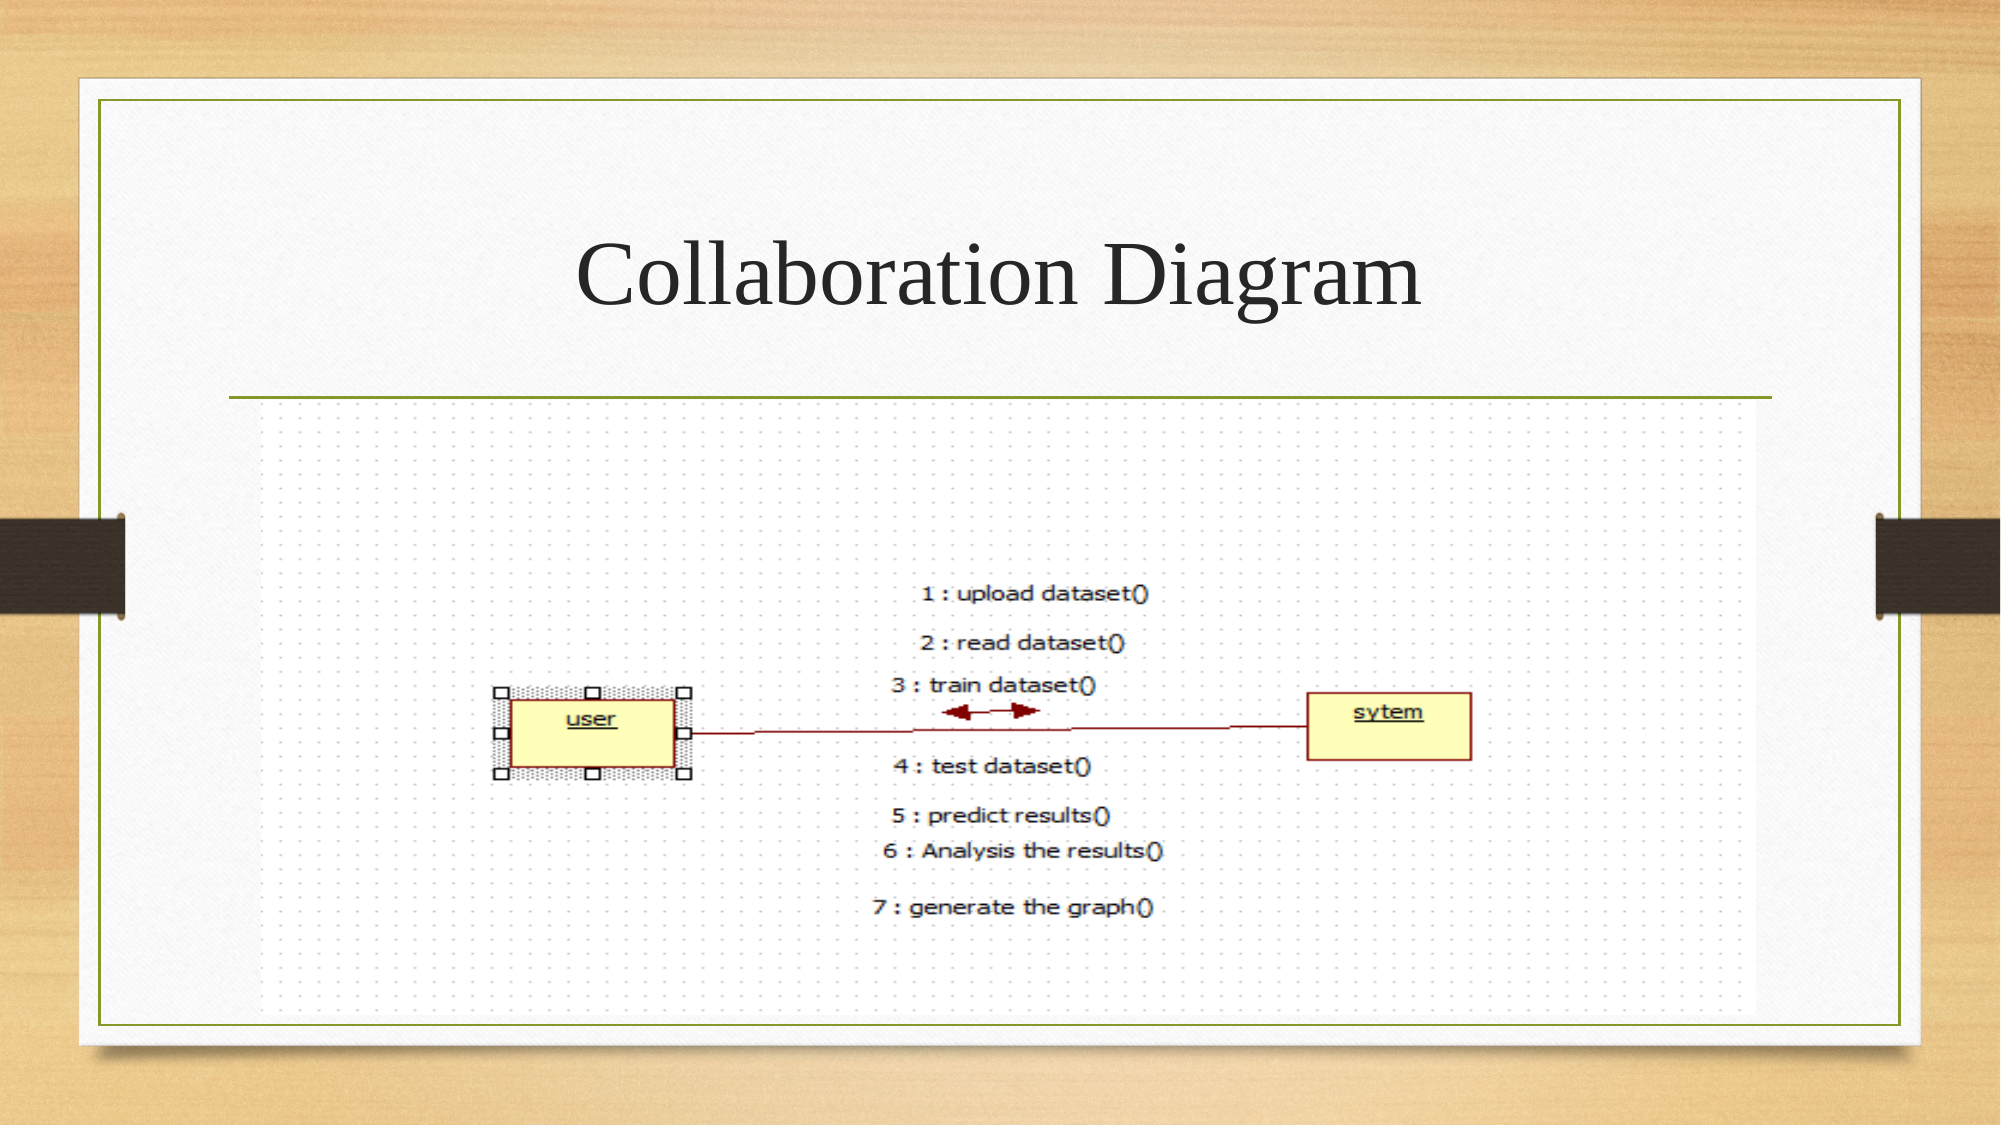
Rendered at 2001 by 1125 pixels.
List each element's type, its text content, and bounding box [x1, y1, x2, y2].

picture [0, 0, 2001, 1125]
title Collaboration Diagram [212, 161, 1788, 375]
